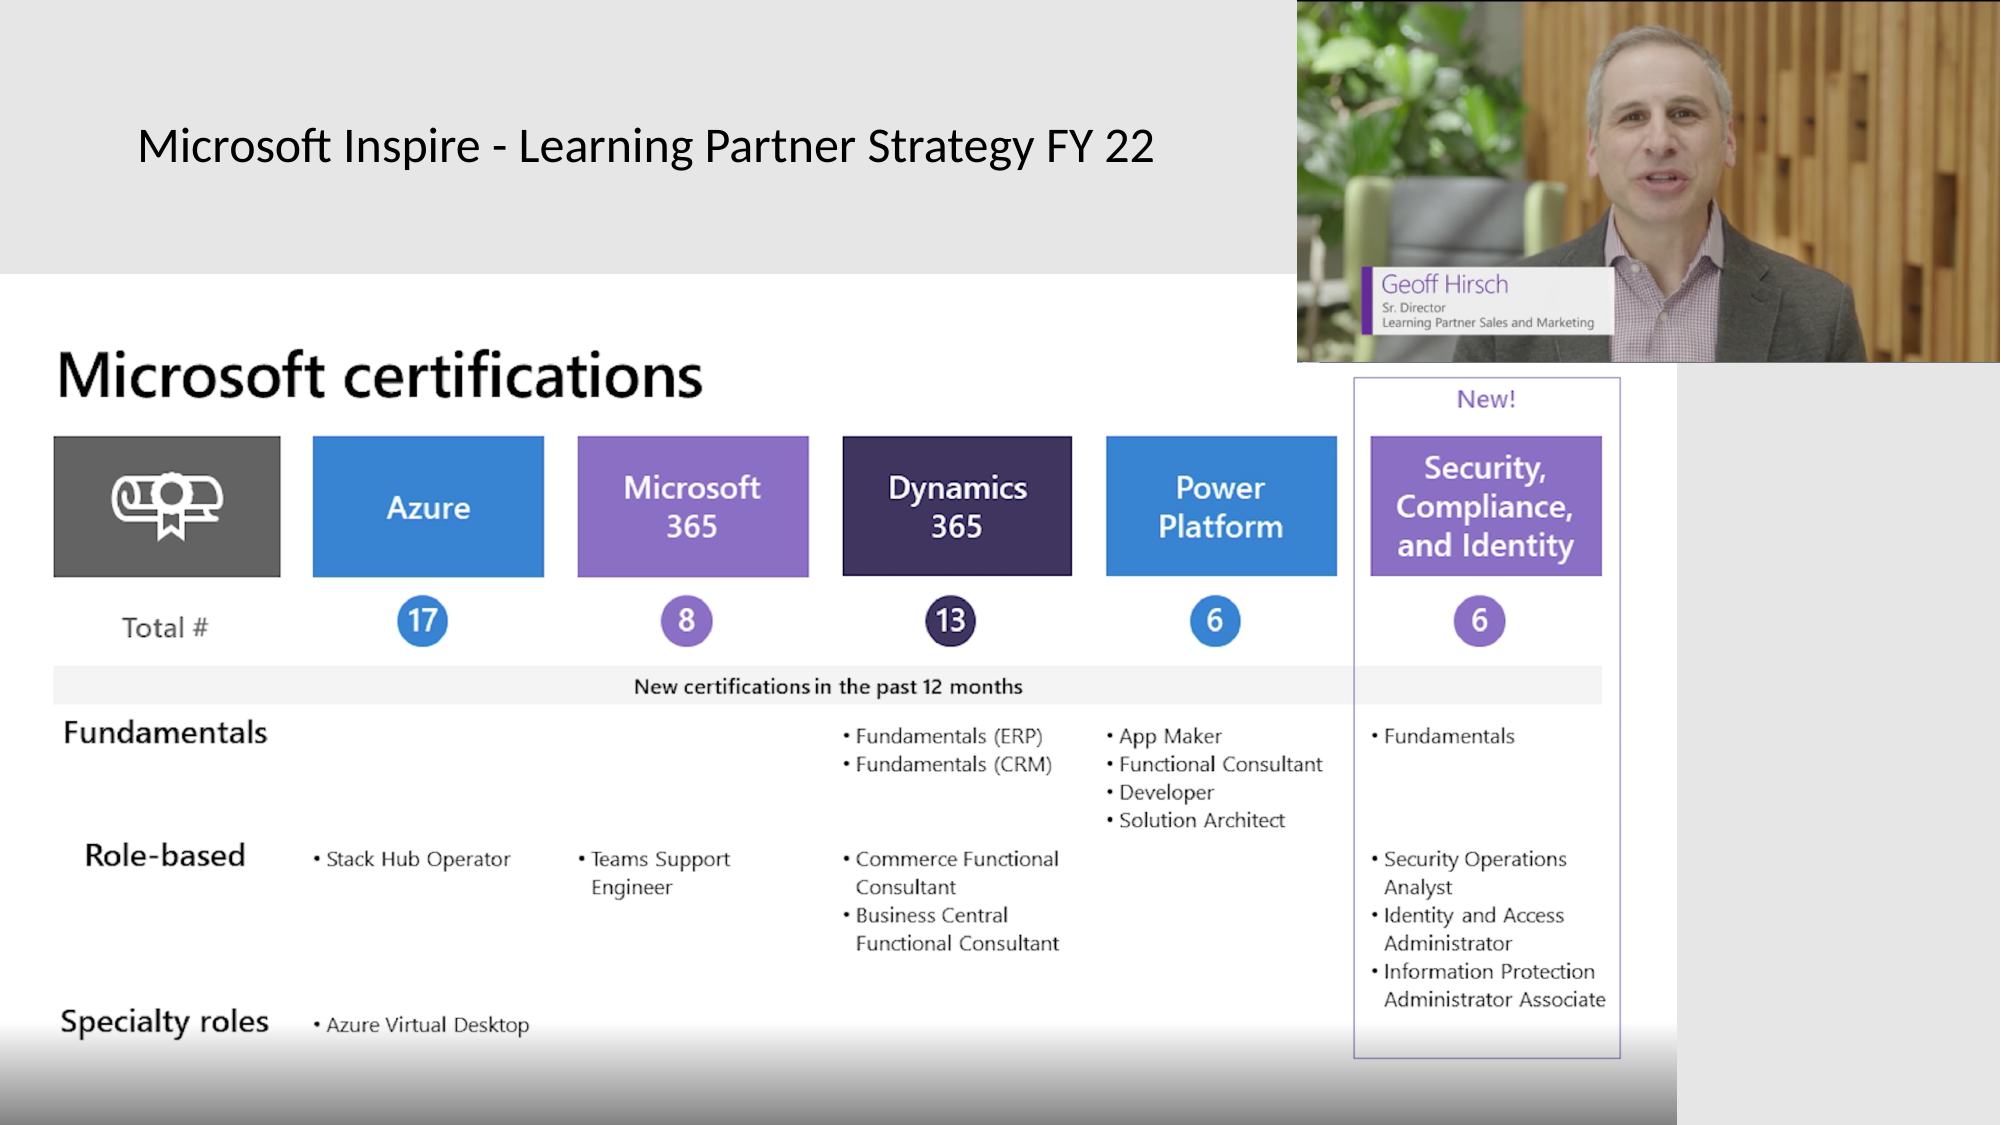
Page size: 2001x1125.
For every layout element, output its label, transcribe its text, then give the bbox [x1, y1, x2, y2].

text_box Microsoft Inspire - Learning Partner Strategy FY 22 [122, 105, 1176, 180]
picture [0, 0, 2000, 1125]
